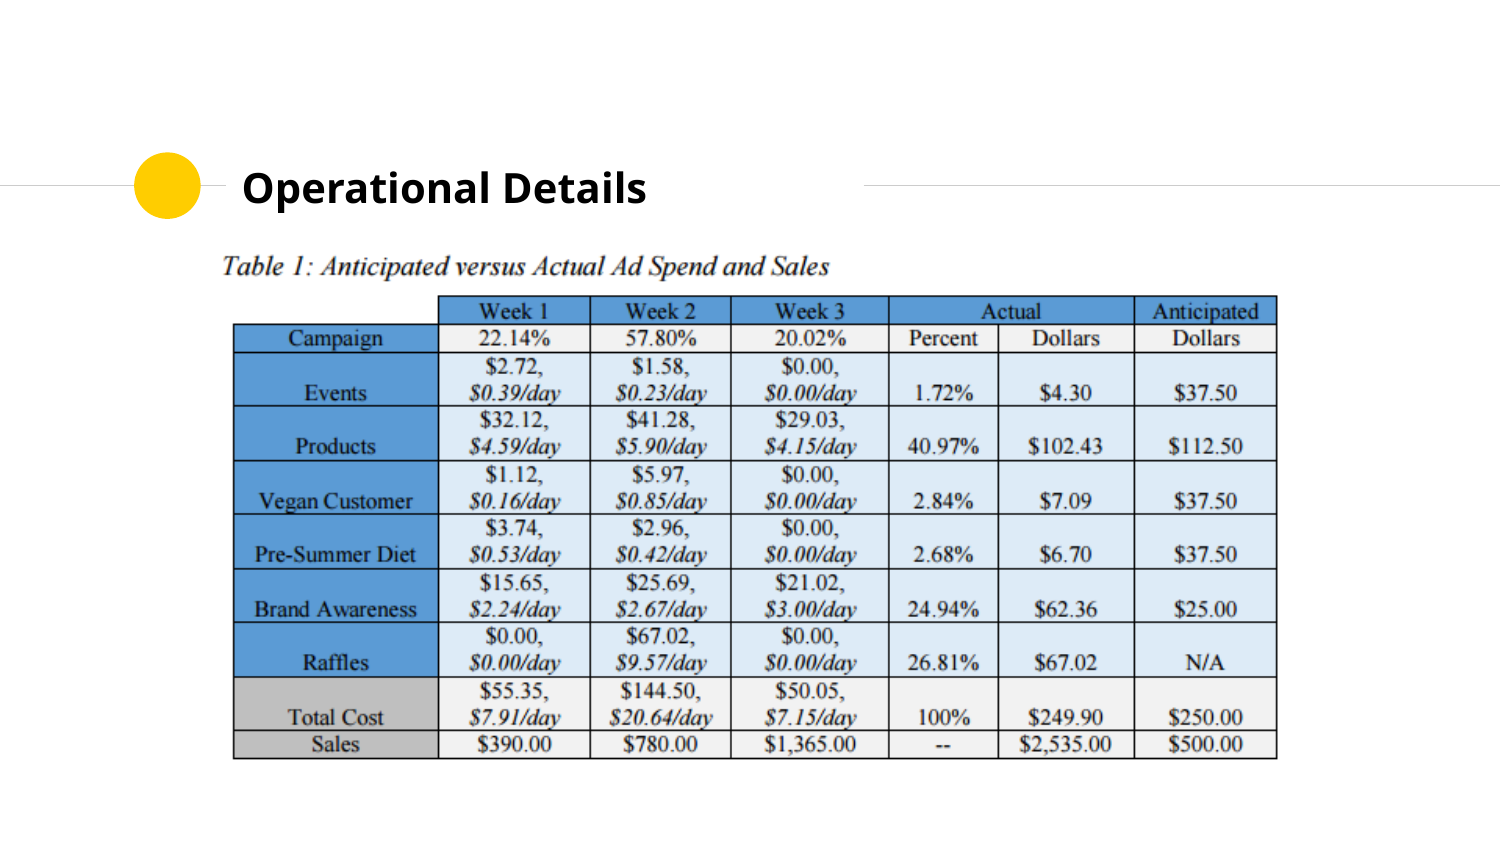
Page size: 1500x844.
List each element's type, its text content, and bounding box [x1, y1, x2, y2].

picture [216, 247, 1284, 769]
title Operational Details [226, 151, 863, 223]
